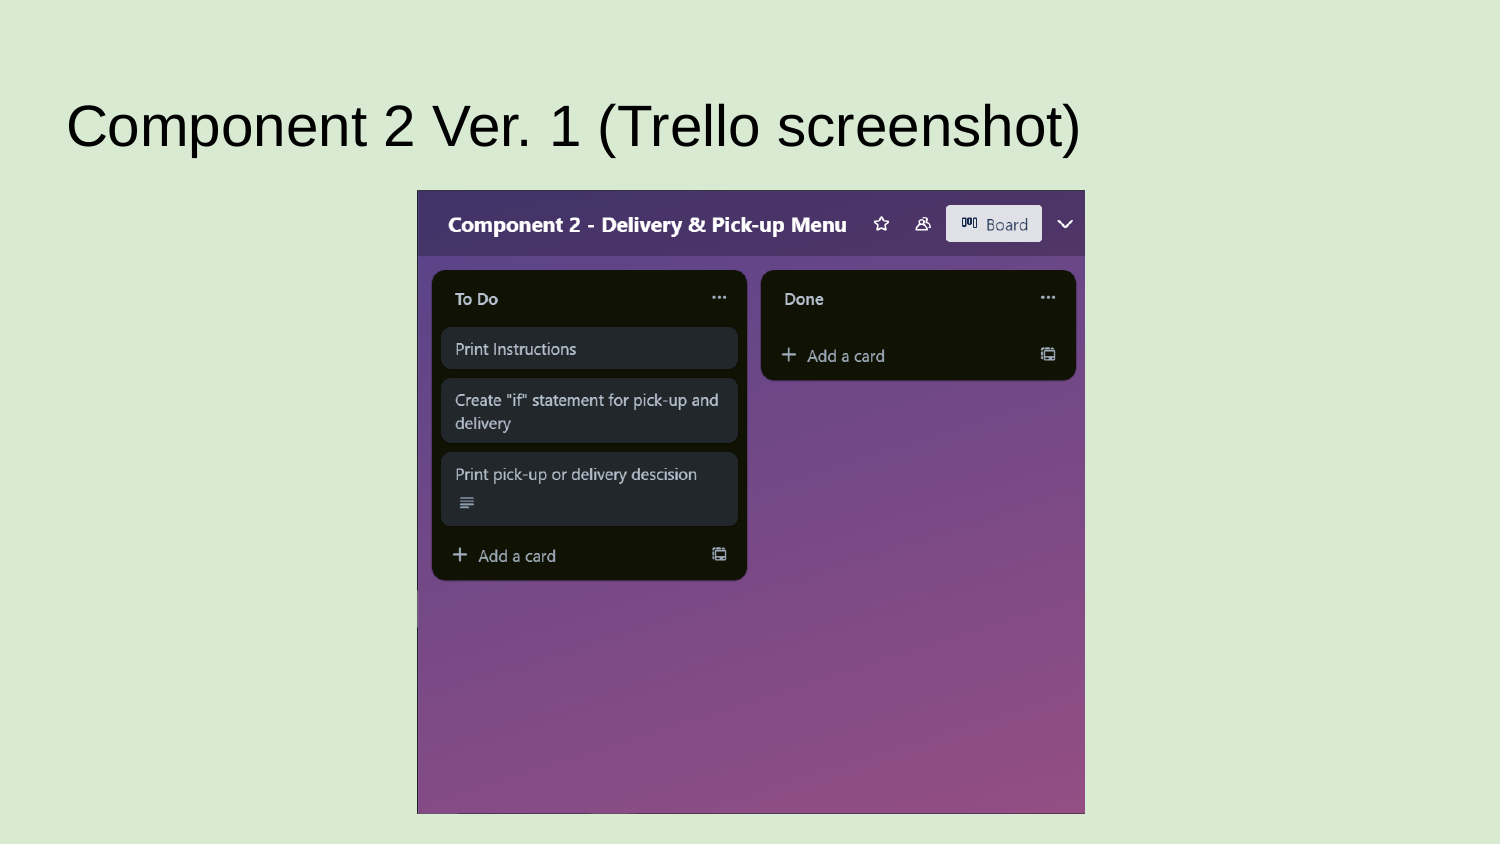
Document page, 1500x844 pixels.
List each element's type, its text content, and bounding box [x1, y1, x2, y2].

picture [416, 190, 1085, 815]
title Component 2 Ver. 1 (Trello screenshot) [51, 72, 1449, 167]
